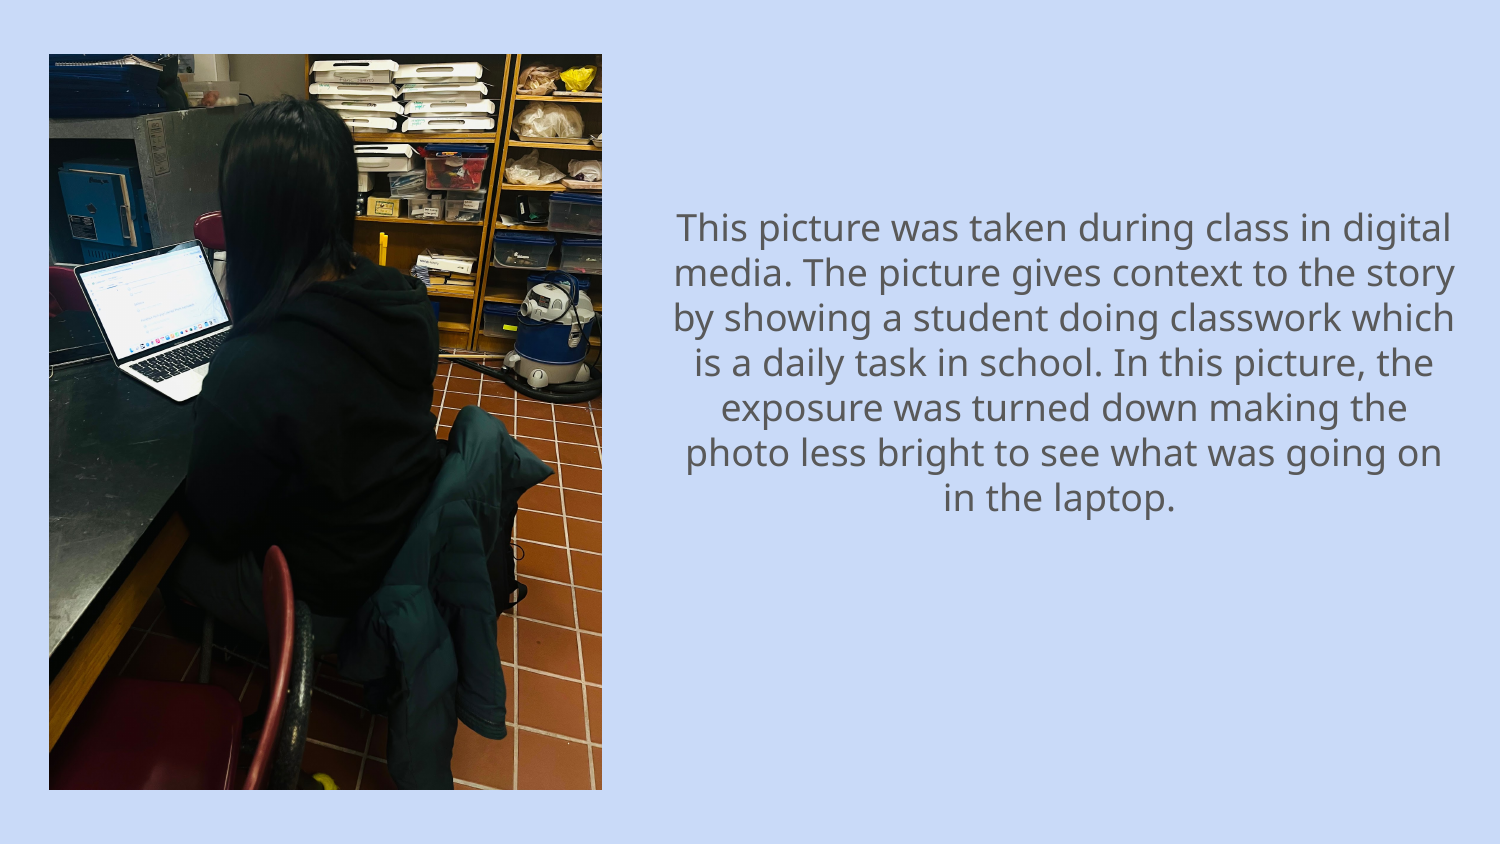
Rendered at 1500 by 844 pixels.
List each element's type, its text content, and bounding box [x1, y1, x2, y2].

picture [49, 53, 602, 790]
list This picture was taken during class in digital media. The picture gives context to the story by showing a student doing classwork which is a daily task in school. In this picture, the exposure was turned down making the photo less bright to see what was going on in the laptop. [650, 189, 1479, 815]
